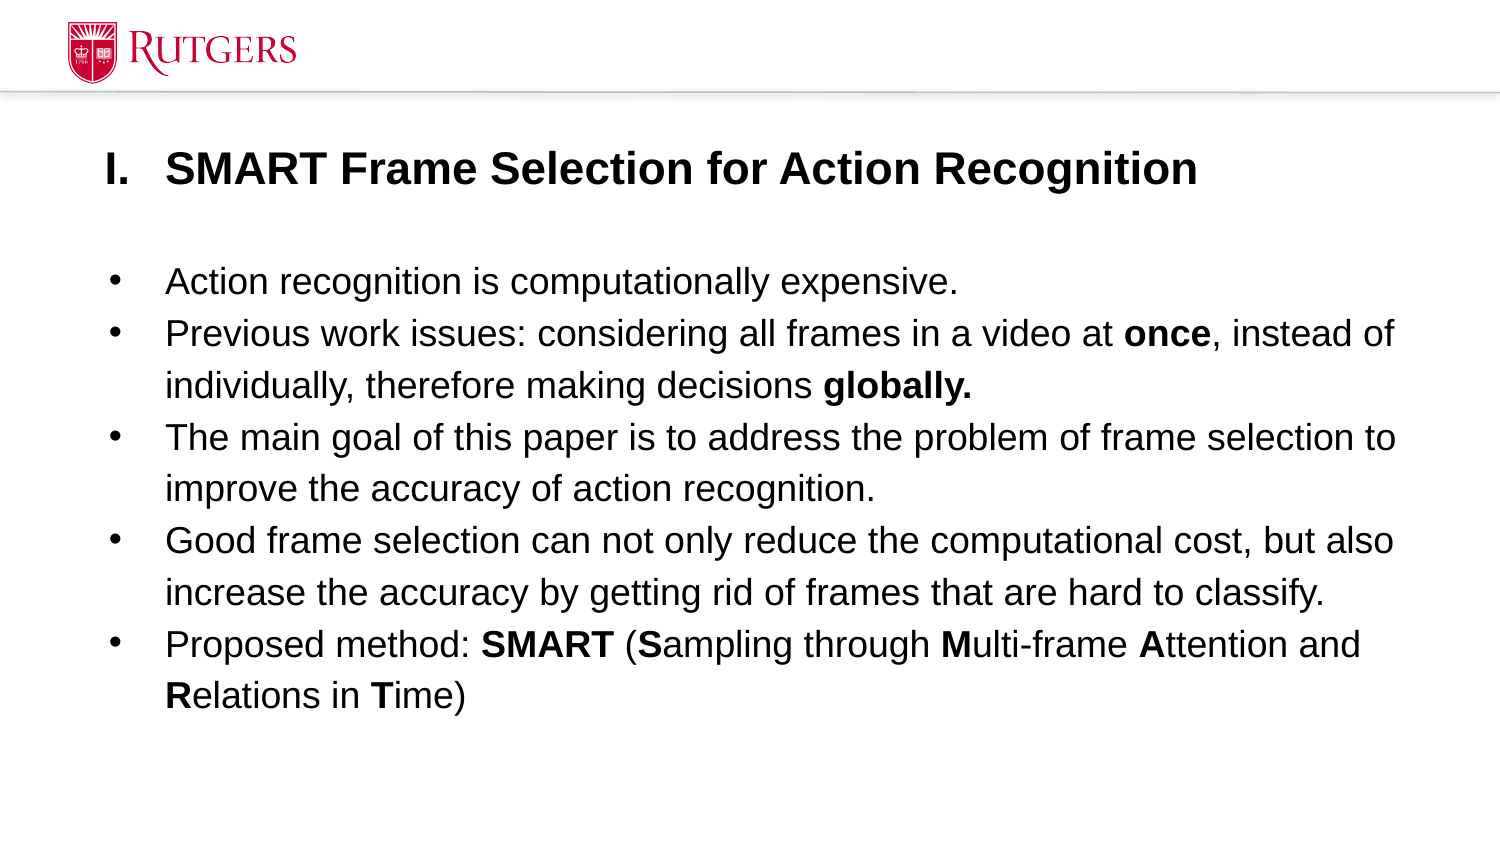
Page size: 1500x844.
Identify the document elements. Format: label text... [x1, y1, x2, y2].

list Action recognition is computationally expensive. Previous work issues: considering all frames in a video at once, instead of individually, therefore making decisions globally. The main goal of this paper is to address the problem of frame selection to improve the accuracy of action recognition. Good frame selection can not only reduce the computational cost, but also increase the accuracy by getting rid of frames that are hard to classify. Proposed method: SMART (Sampling through Multi-frame Attention and Relations in Time) [75, 243, 1425, 766]
picture [68, 22, 296, 84]
title SMART Frame Selection for Action Recognition [75, 116, 1425, 216]
